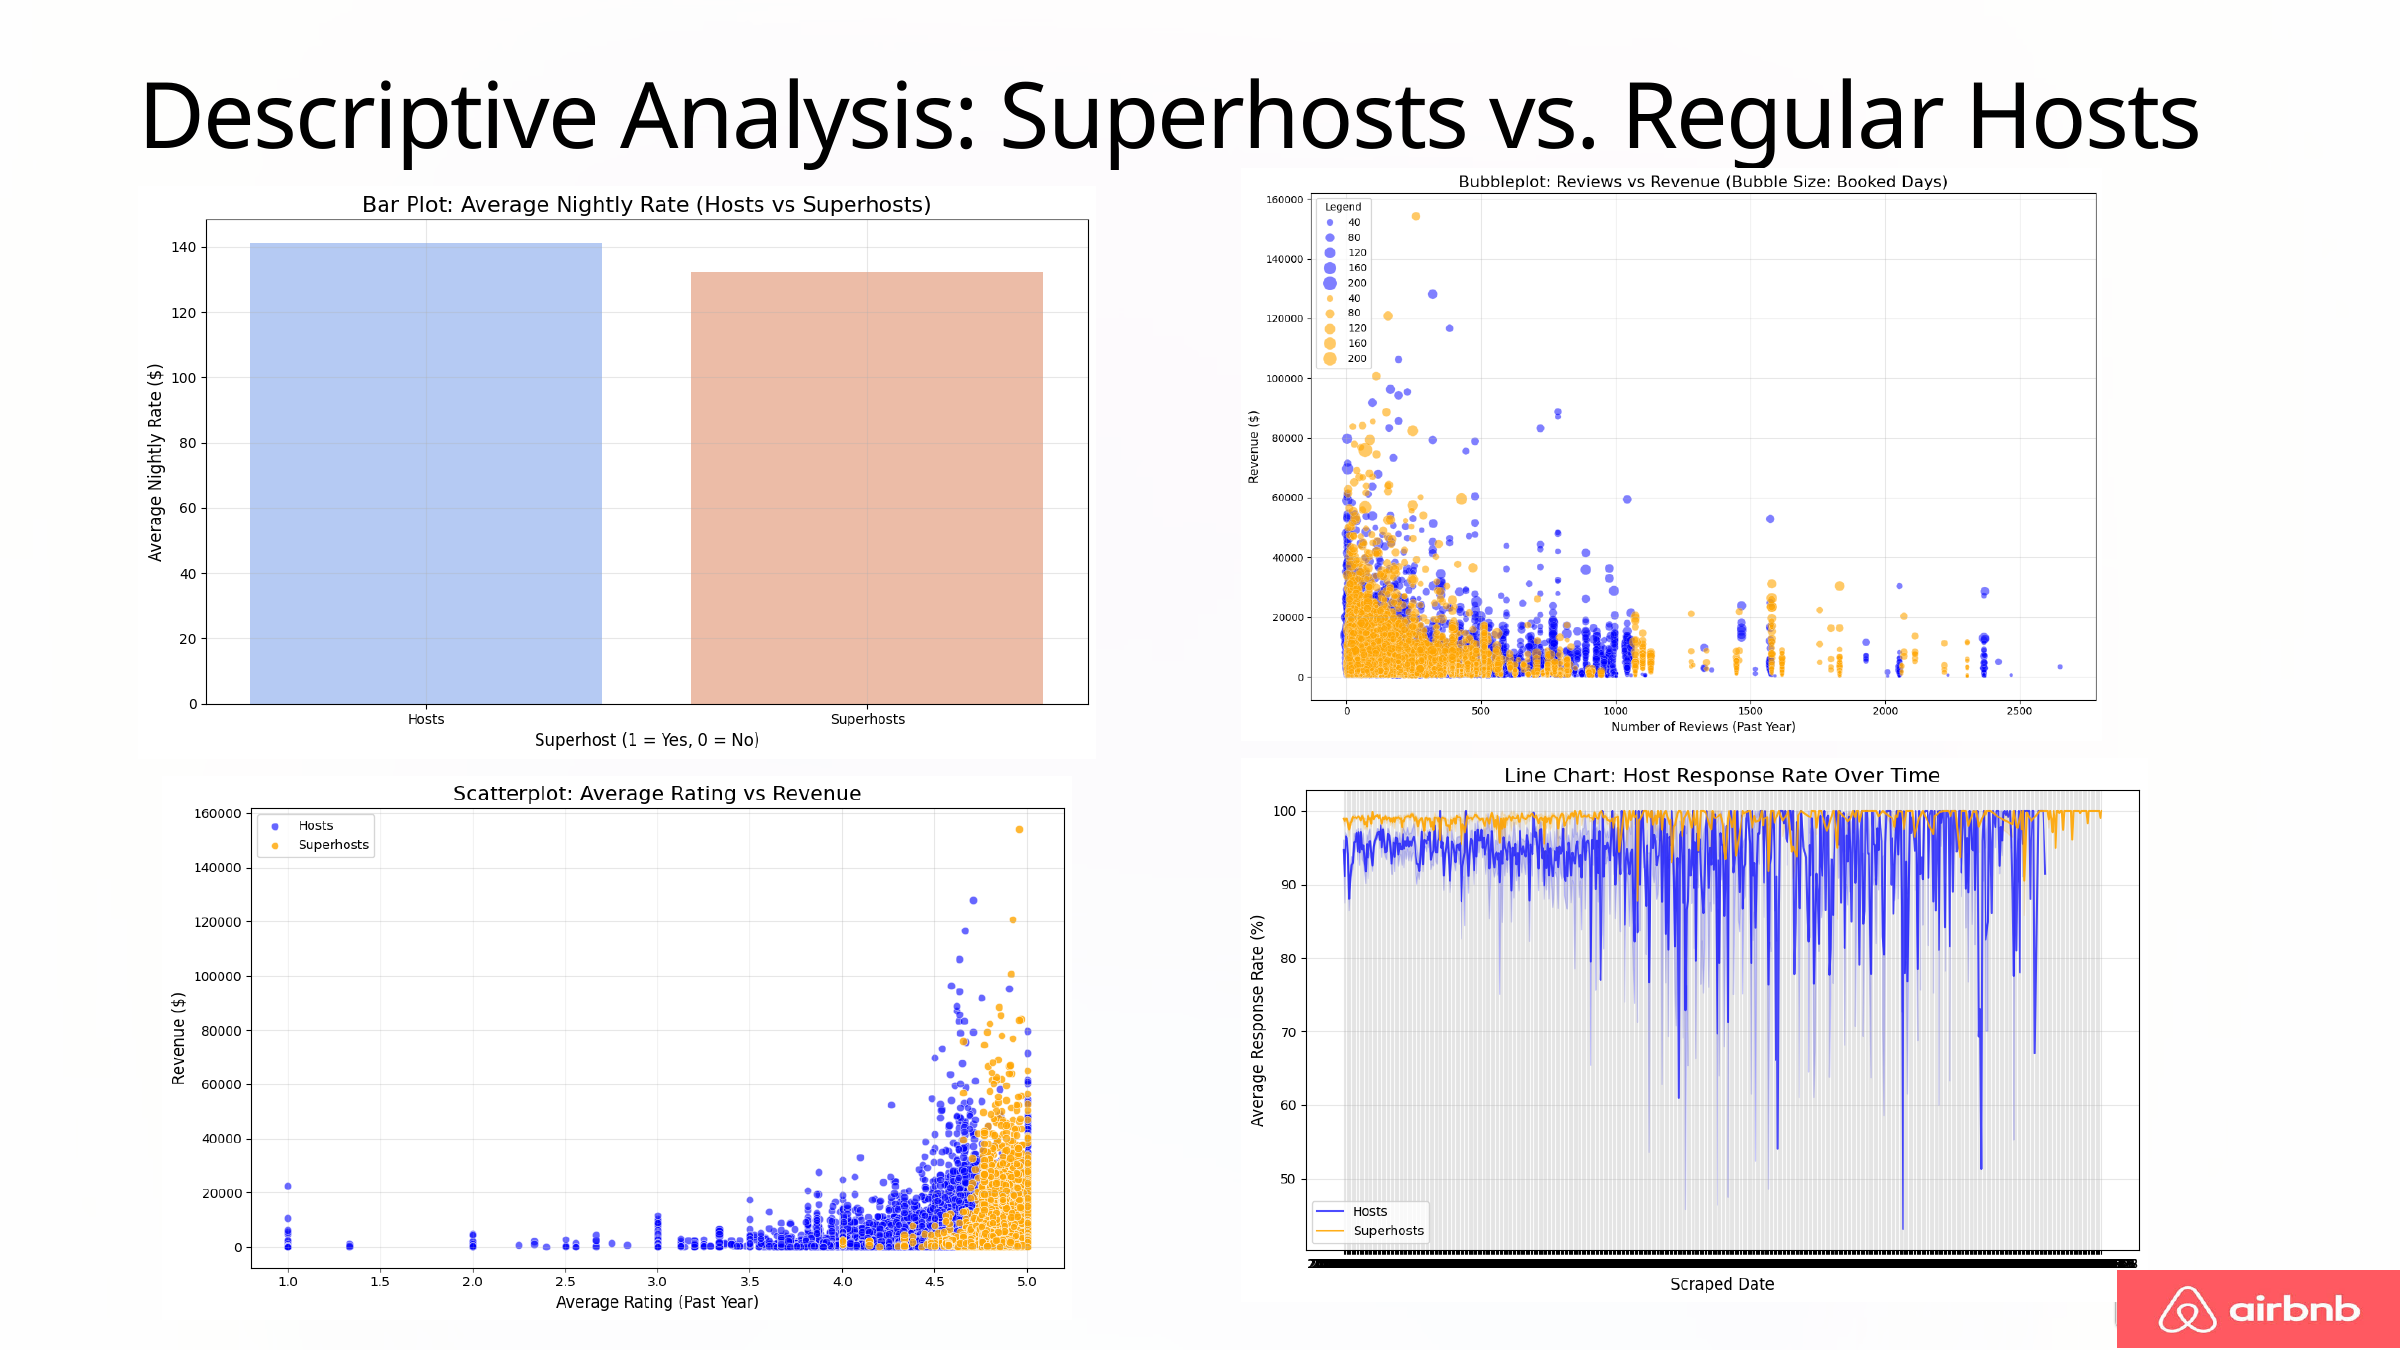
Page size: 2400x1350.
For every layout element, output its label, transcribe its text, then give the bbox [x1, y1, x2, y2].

picture [1241, 758, 2400, 1348]
picture [1241, 168, 2102, 741]
text_box Descriptive Analysis: Superhosts vs. Regular Hosts [138, 52, 1983, 169]
picture [138, 186, 1096, 759]
picture [162, 776, 1073, 1320]
